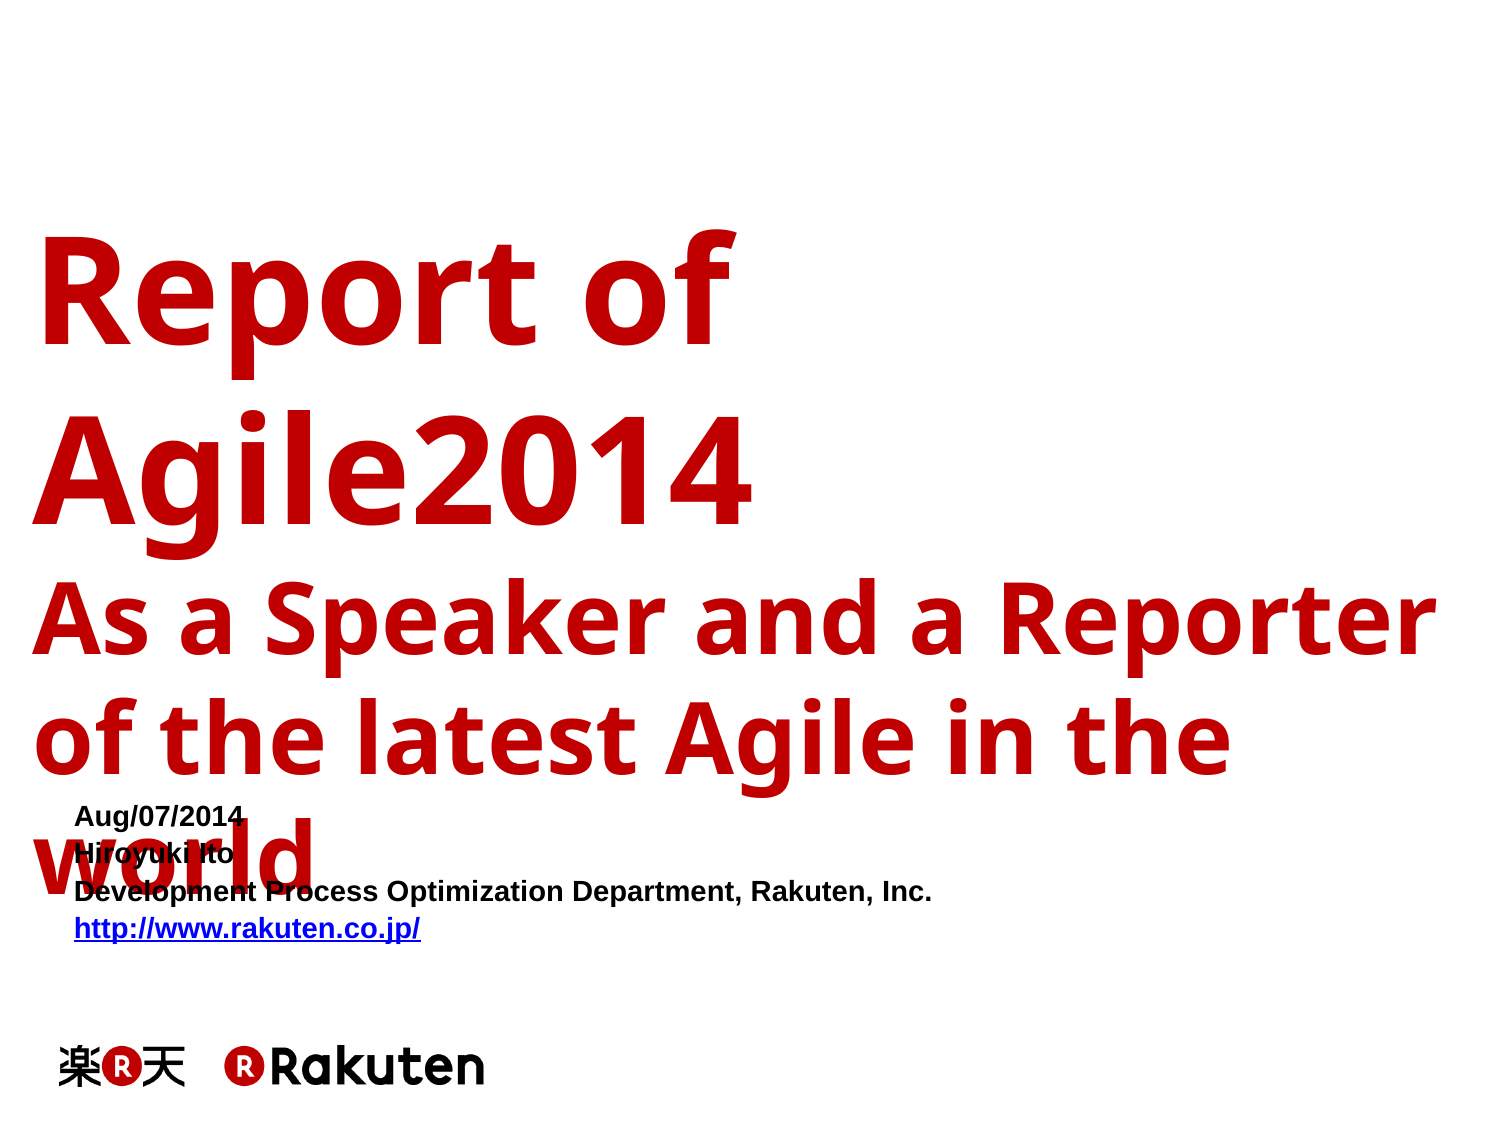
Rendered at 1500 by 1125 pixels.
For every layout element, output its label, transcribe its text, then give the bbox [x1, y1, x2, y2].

text_box Report of Agile2014 As a Speaker and a Reporter of the latest Agile in the world [17, 187, 1483, 748]
picture [53, 1039, 491, 1093]
text_box Aug/07/2014 Hiroyuki Ito Development Process Optimization Department, Rakuten, Inc. http://www.rakuten.co.jp/ [59, 786, 1442, 952]
